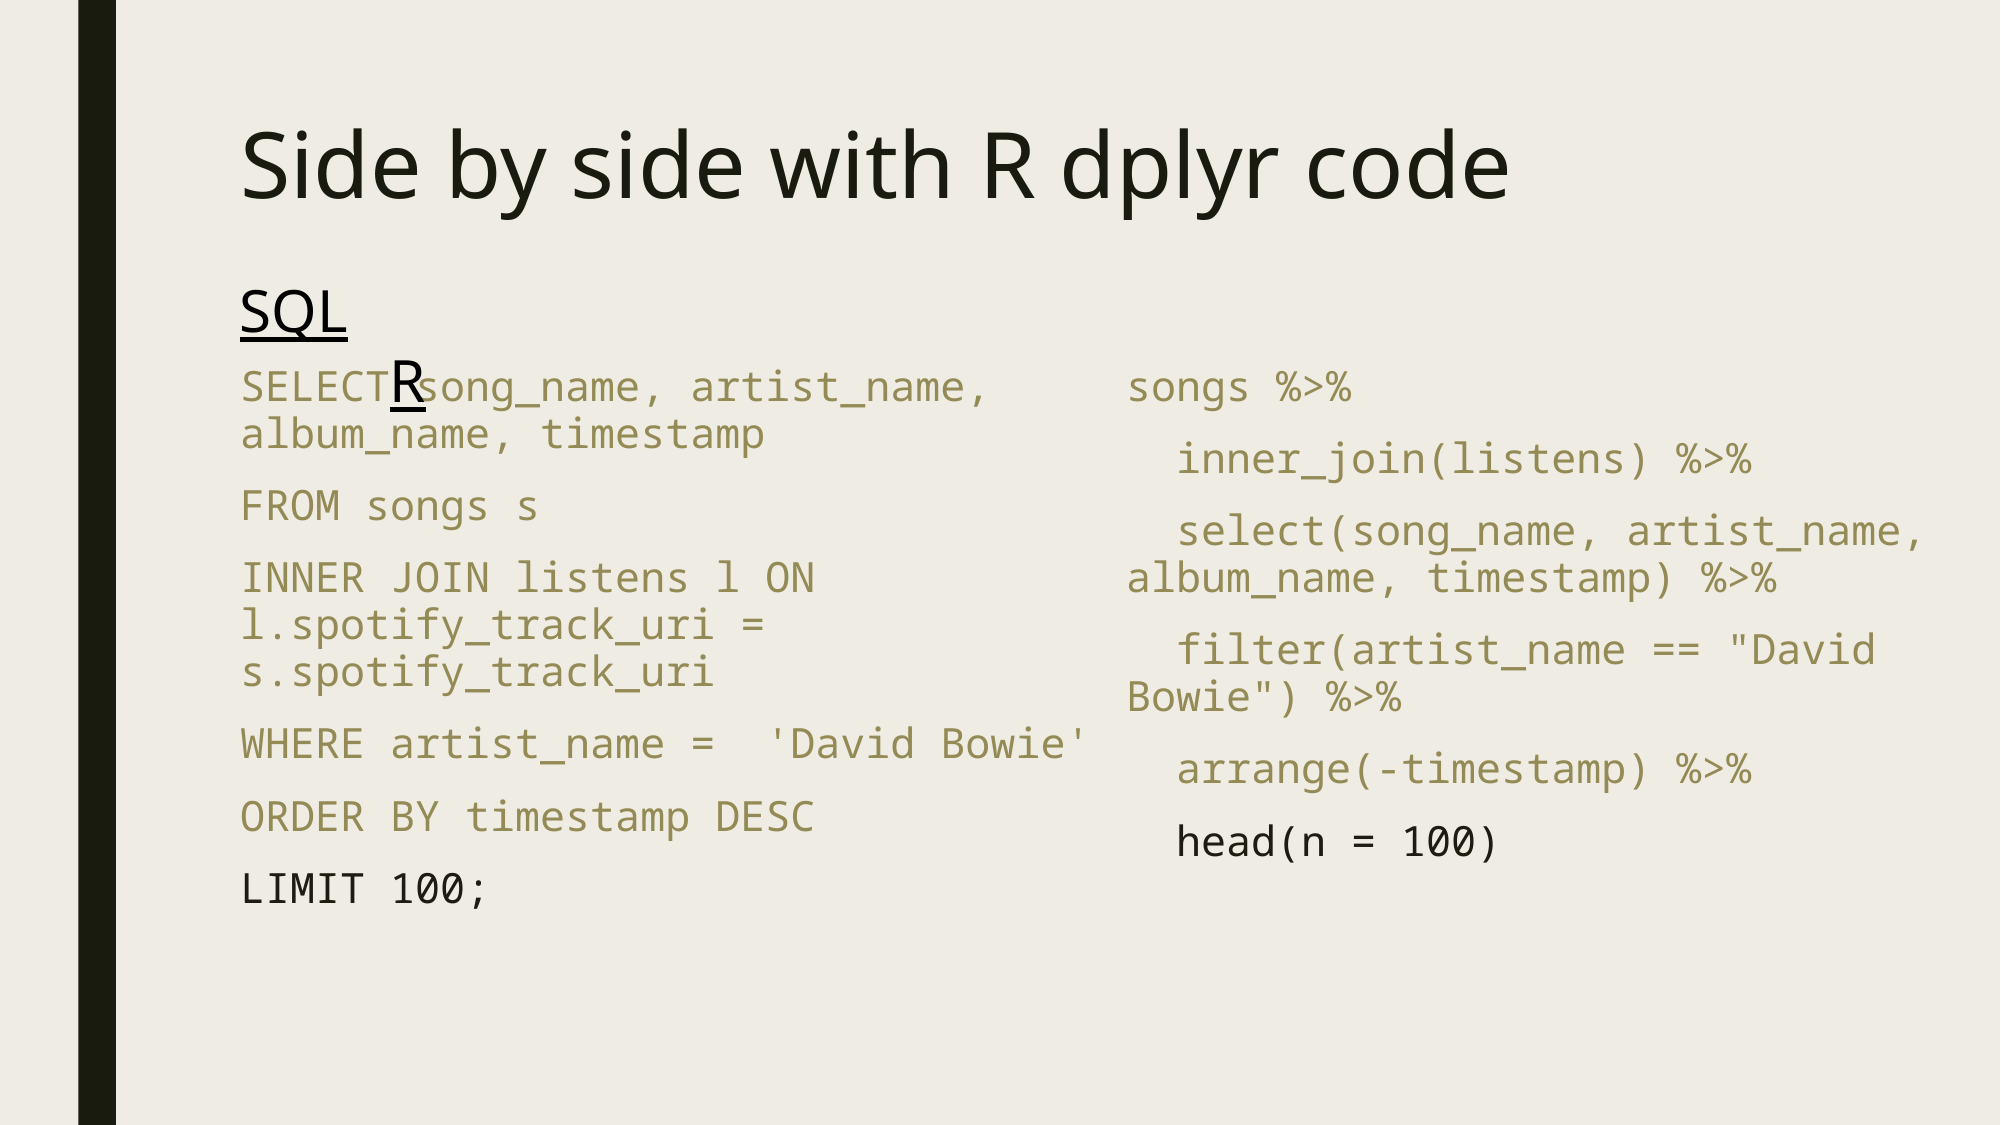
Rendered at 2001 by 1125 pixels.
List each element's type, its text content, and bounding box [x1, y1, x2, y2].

title Side by side with R dplyr code [225, 112, 1800, 252]
text_box songs %>% inner_join(listens) %>% select(song_name, artist_name, album_name, timestamp) %>% filter(artist_name == "David Bowie") %>% arrange(-timestamp) %>% head(n = 100) [1111, 356, 1998, 944]
text_box SQL R [224, 267, 1800, 422]
list SELECT song_name, artist_name, album_name, timestamp FROM songs s INNER JOIN listens l ON l.spotify_track_uri = s.spotify_track_uri WHERE artist_name = 'David Bowie' ORDER BY timestamp DESC LIMIT 100; [225, 422, 1111, 944]
